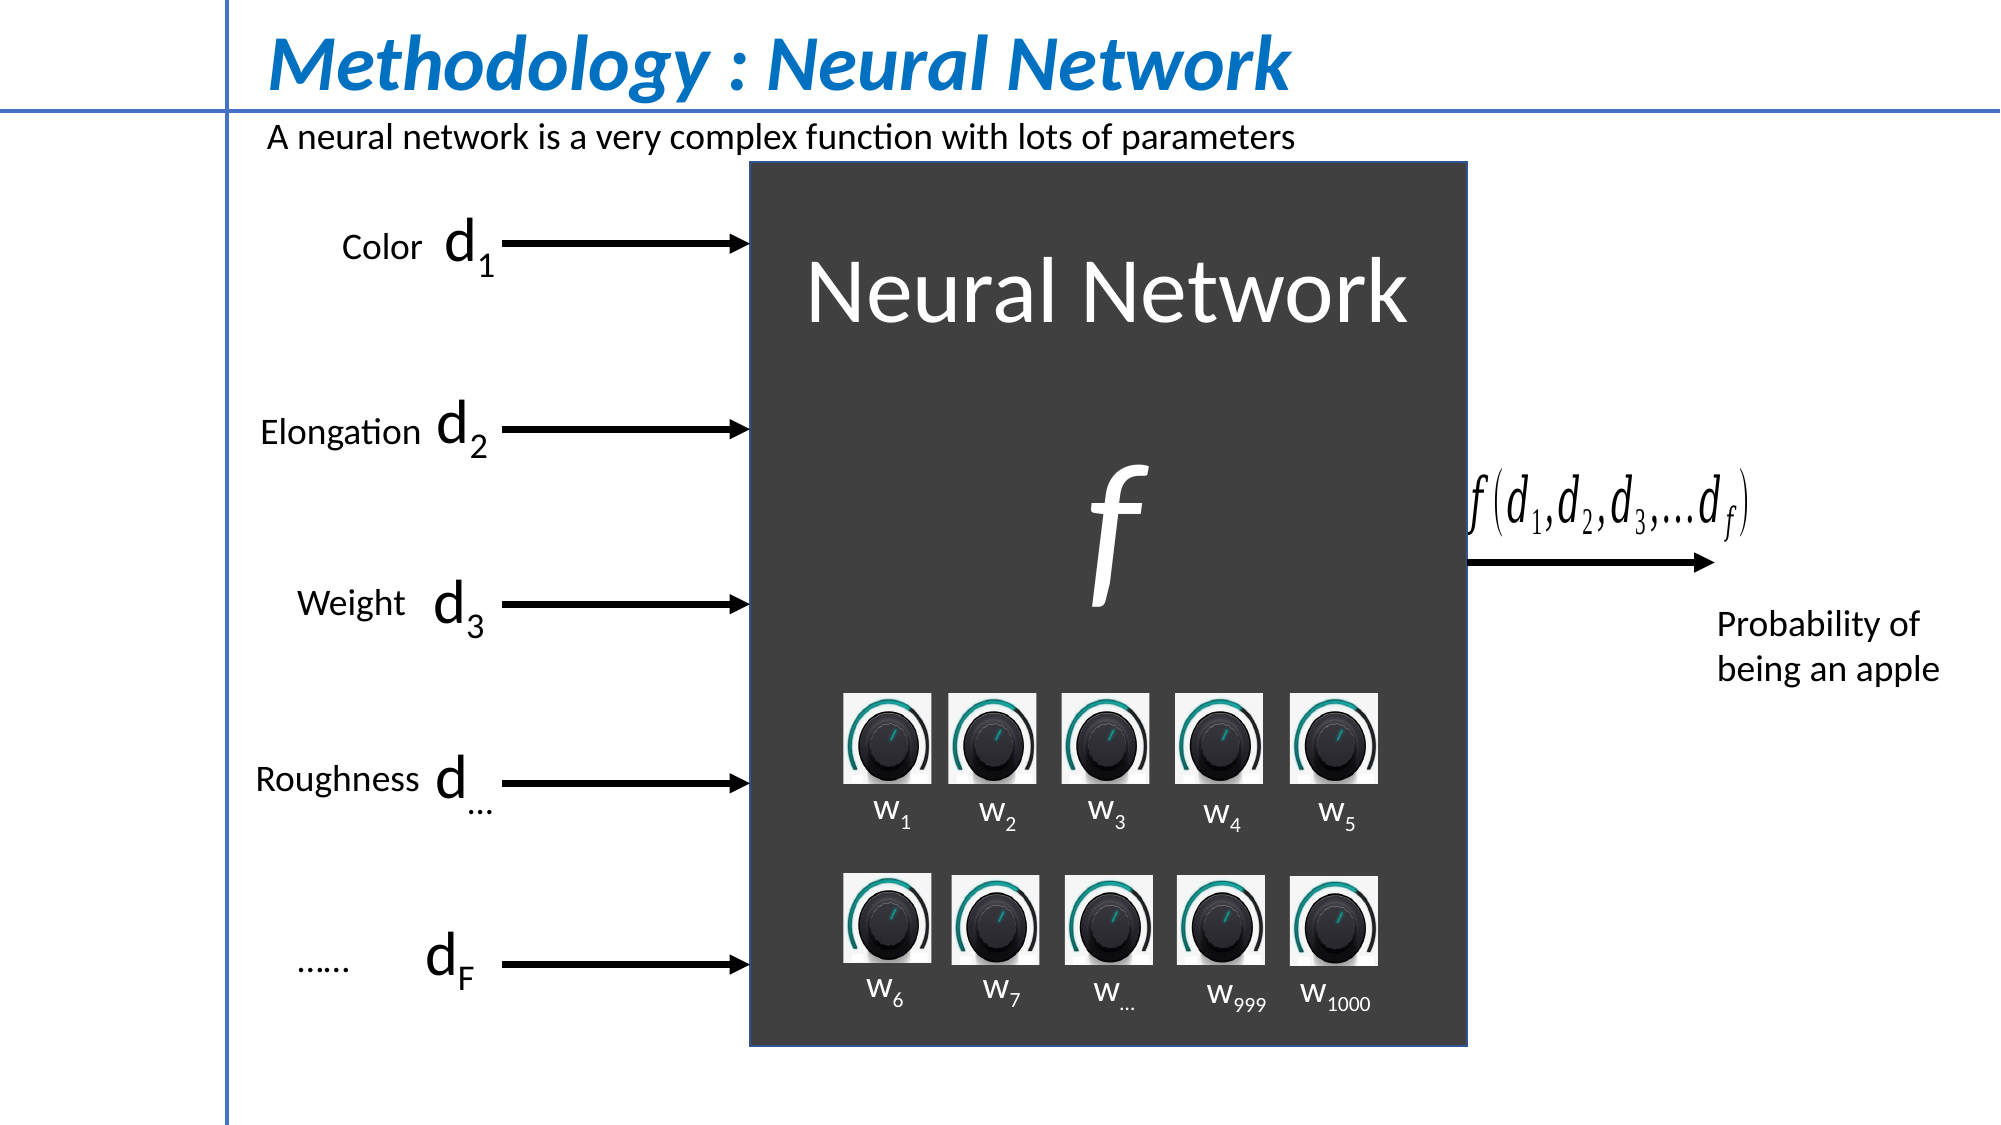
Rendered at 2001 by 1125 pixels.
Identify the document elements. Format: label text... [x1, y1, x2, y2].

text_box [1176, 875, 1265, 965]
text_box Probability of being an apple [1702, 591, 1963, 696]
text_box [948, 693, 1037, 784]
text_box …… [282, 927, 365, 988]
text_box d3 [418, 553, 562, 654]
text_box w5 [1303, 776, 1380, 843]
text_box [749, 165, 1468, 1047]
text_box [1061, 693, 1150, 784]
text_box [843, 873, 932, 963]
text_box Elongation [245, 399, 437, 460]
text_box w2 [963, 776, 1040, 843]
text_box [1289, 876, 1378, 966]
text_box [1064, 875, 1153, 965]
text_box w1000 [1285, 957, 1407, 1024]
text_box Roughness [240, 746, 436, 807]
text_box A neural network is a very complex function with lots of parameters [252, 104, 1927, 165]
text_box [951, 875, 1040, 965]
text_box w7 [968, 953, 1045, 1020]
list Methodology : Neural Network [252, 15, 1876, 104]
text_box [1175, 693, 1263, 784]
text_box w1 [858, 774, 935, 841]
text_box w4 [1188, 778, 1265, 845]
text_box w999 [1191, 958, 1313, 1025]
text_box d2 [422, 373, 566, 474]
text_box w3 [1073, 784, 1150, 841]
text_box Neural Network [749, 221, 1466, 349]
text_box w6 [851, 963, 928, 1019]
text_box f [1071, 402, 1224, 630]
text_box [843, 693, 932, 784]
text_box d1 [429, 191, 573, 292]
text_box Weight [282, 570, 421, 631]
text_box w… [1078, 956, 1155, 1023]
text_box Color [327, 214, 439, 275]
text_box d… [420, 728, 564, 829]
text_box dF [410, 905, 554, 1006]
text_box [1289, 693, 1378, 784]
